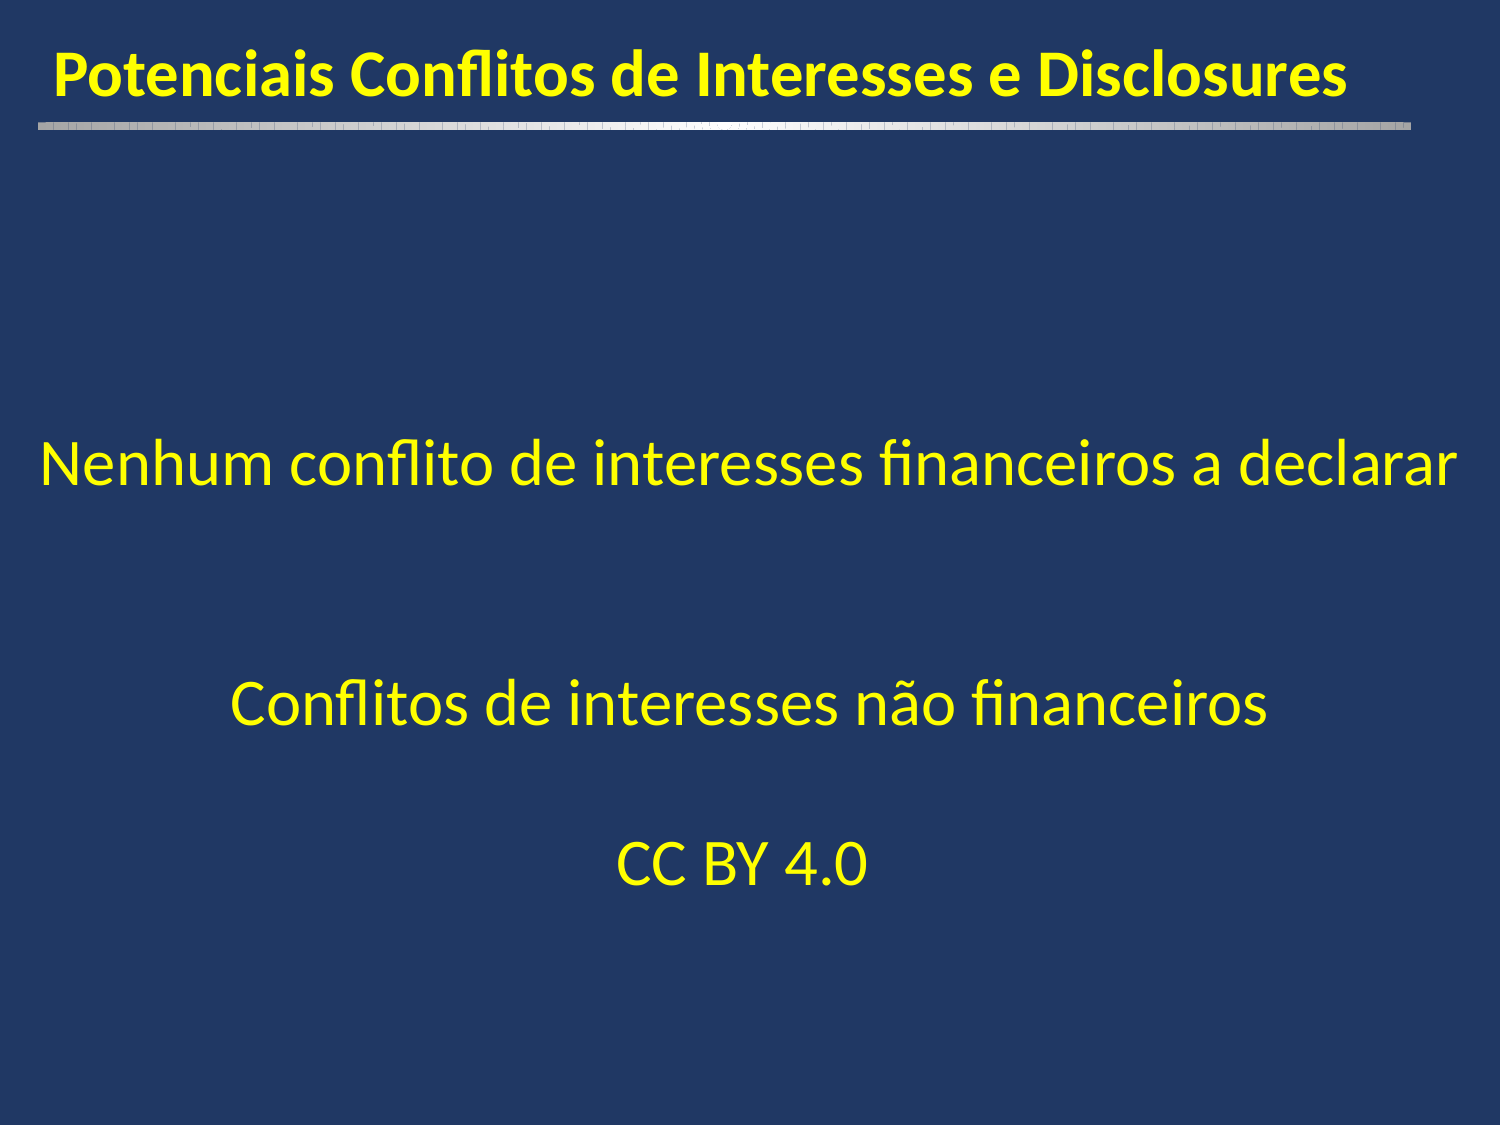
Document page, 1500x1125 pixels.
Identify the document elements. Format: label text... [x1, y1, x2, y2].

text_box Nenhum conflito de interesses financeiros a declarar Conflitos de interesses não financeiros CC BY 4.0 [24, 411, 1475, 906]
text_box Potenciais Conflitos de Interesses e Disclosures [38, 21, 1498, 235]
text_box [38, 122, 1411, 130]
